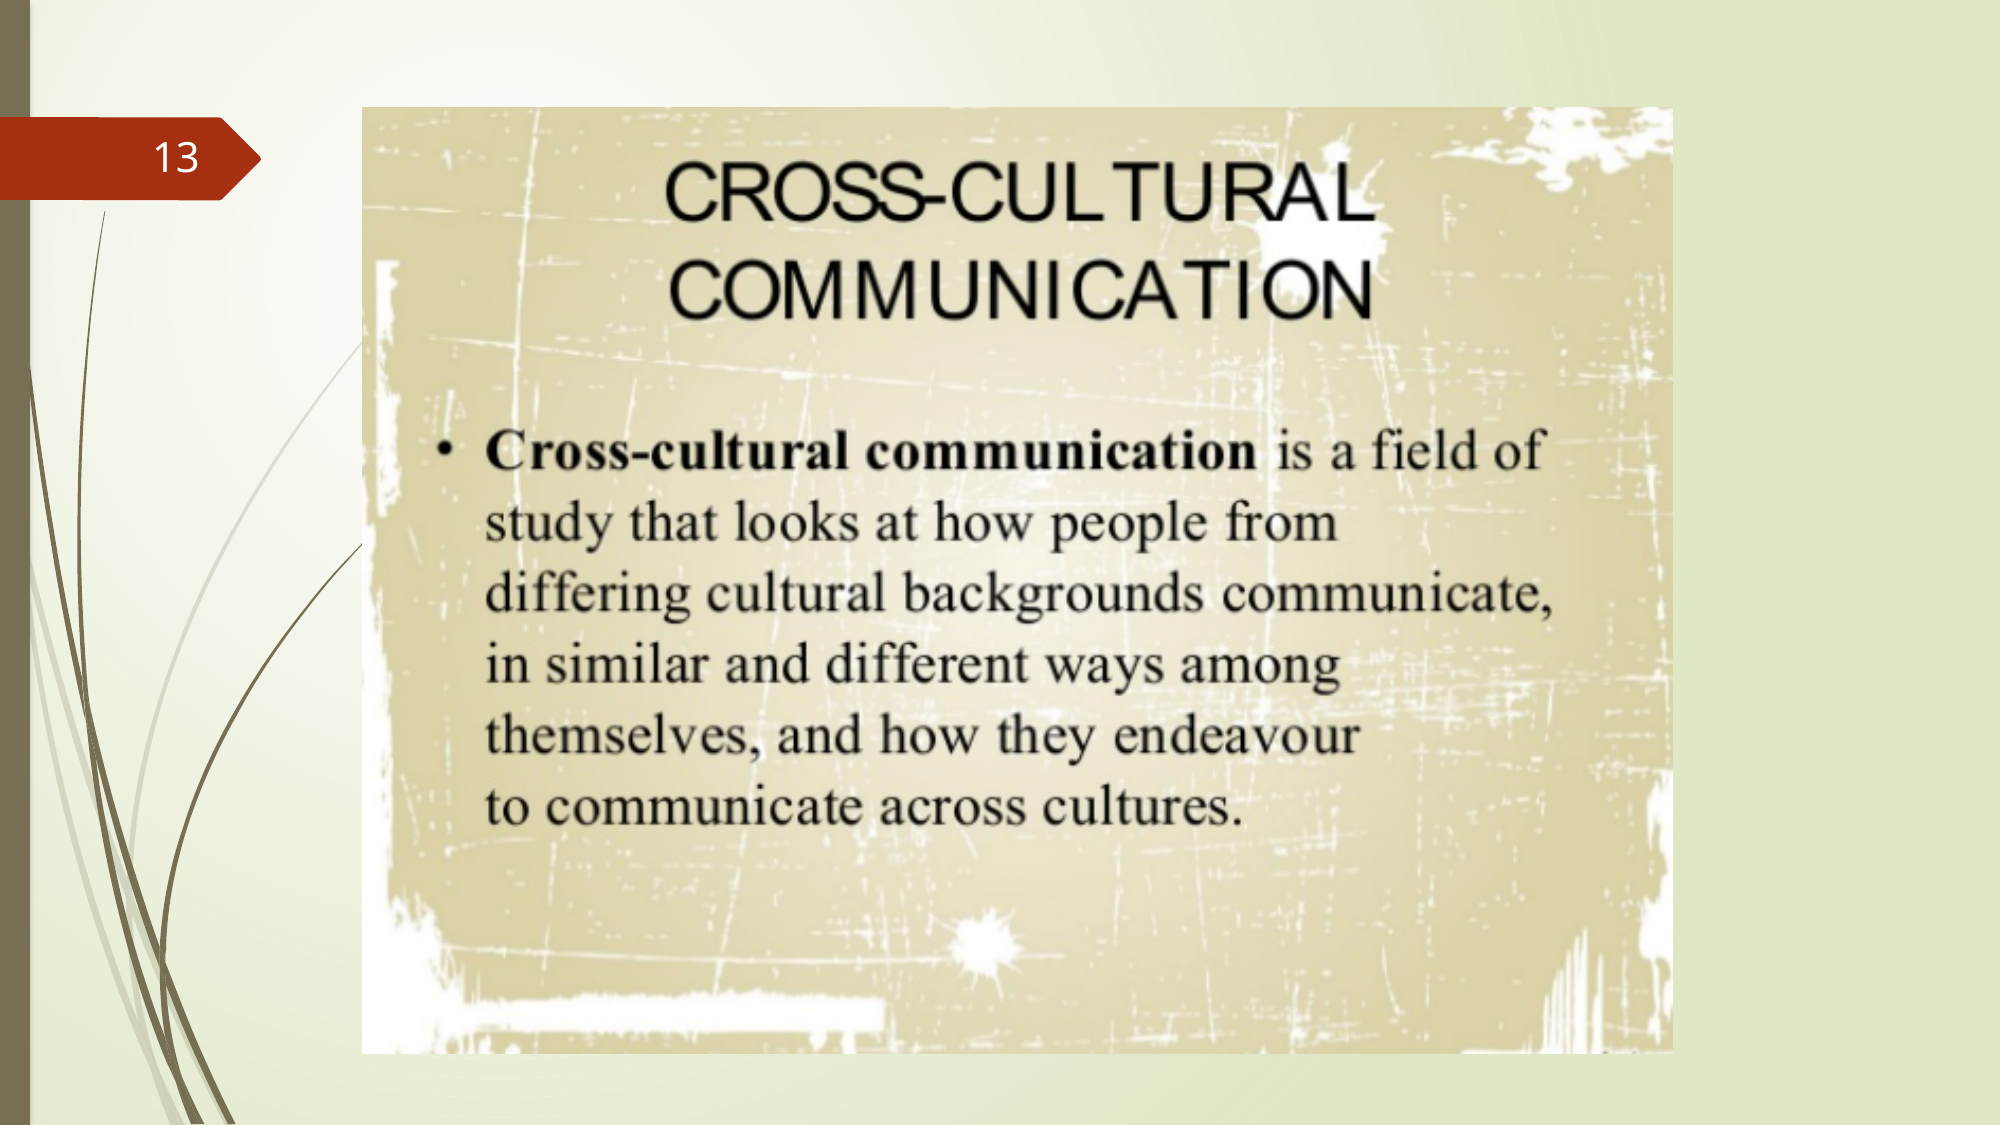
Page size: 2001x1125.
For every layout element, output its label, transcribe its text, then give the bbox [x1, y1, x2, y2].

picture [361, 107, 1673, 1054]
slide_number 13 [87, 129, 216, 190]
